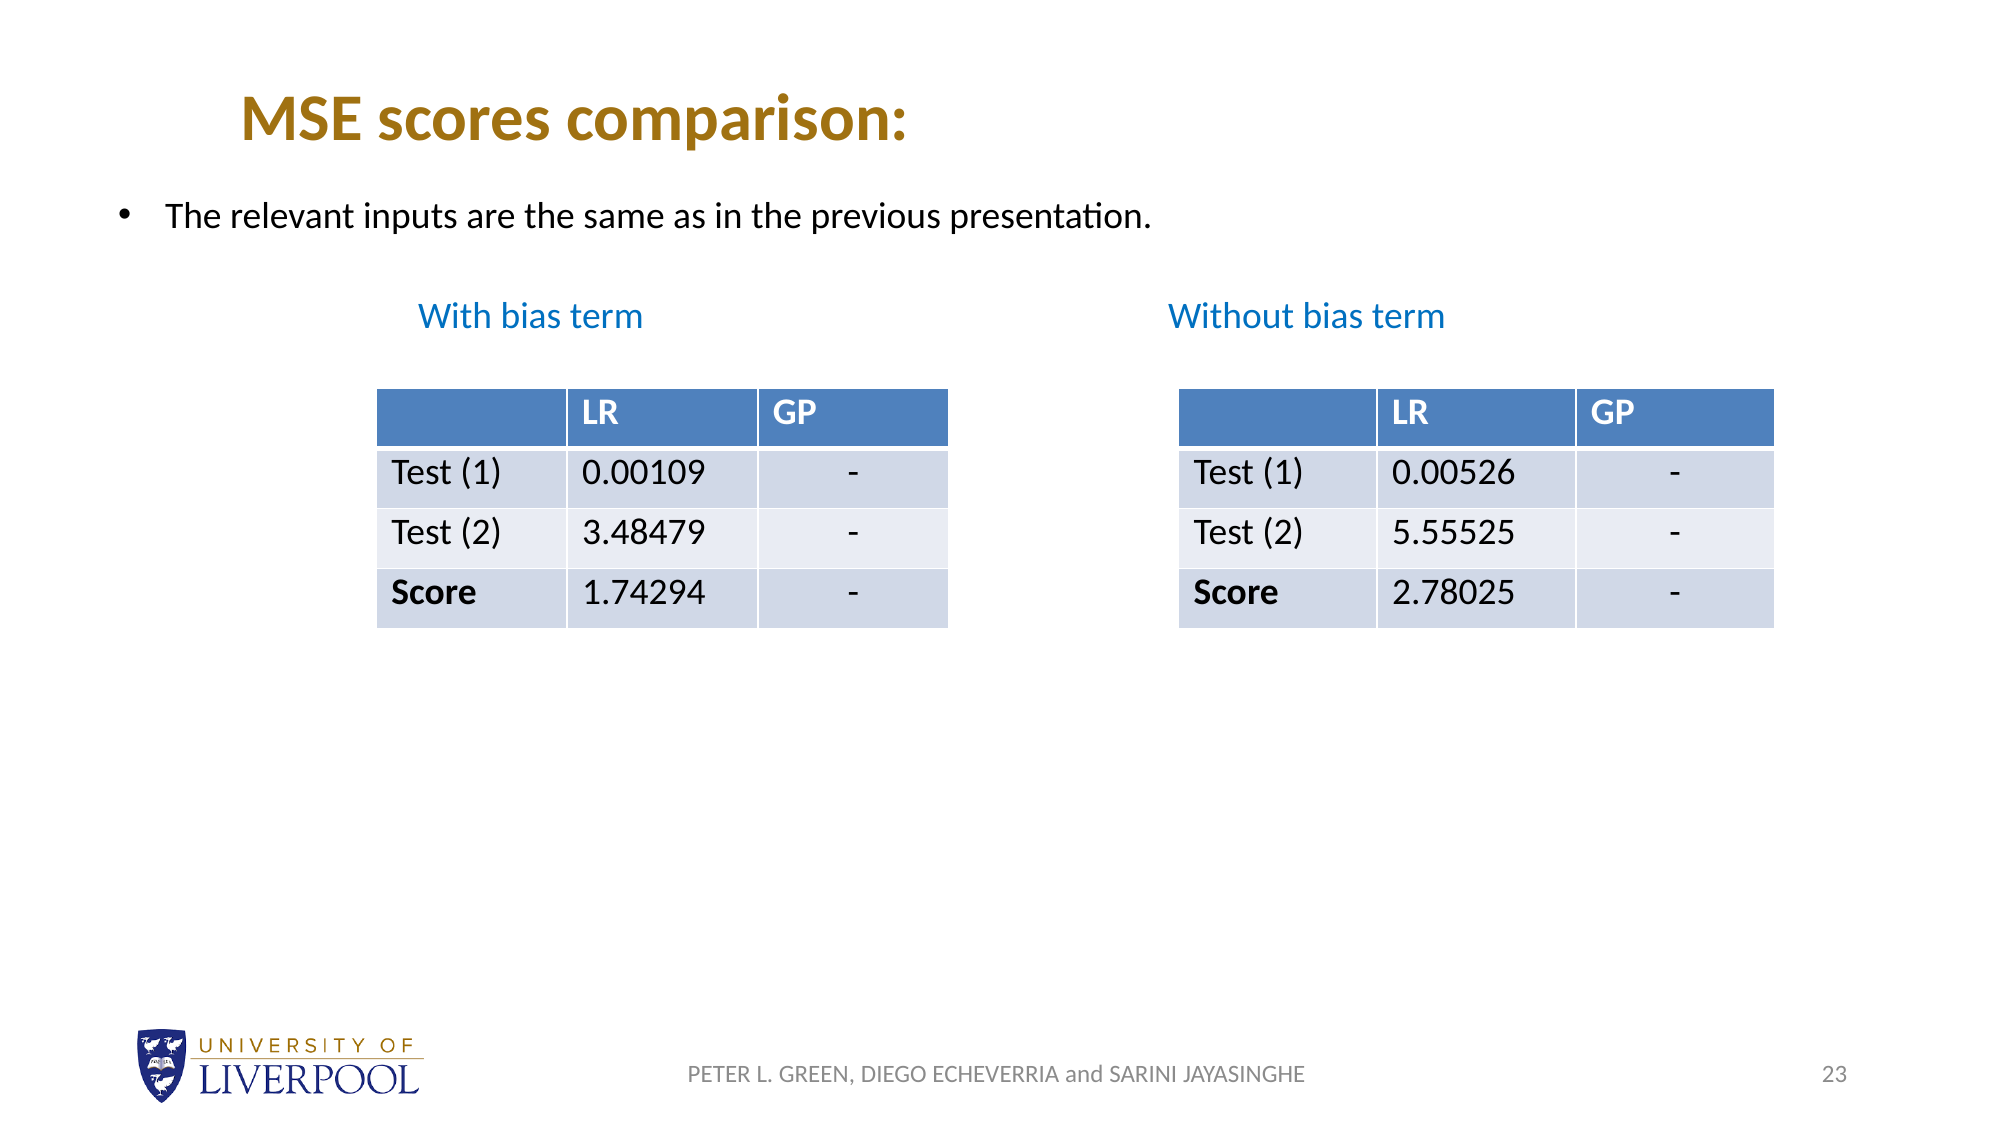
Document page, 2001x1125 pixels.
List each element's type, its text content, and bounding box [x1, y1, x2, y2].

table_cell - [759, 451, 948, 508]
table_cell Test (2) [1179, 509, 1376, 568]
table_cell - [1577, 569, 1774, 628]
table_cell 2.78025 [1378, 569, 1575, 628]
footer PETER L. GREEN, DIEGO ECHEVERRIA and SARINI JAYASINGHE [662, 1042, 1338, 1103]
table_cell - [1577, 451, 1774, 508]
table_header [377, 389, 566, 446]
table_cell 0.00109 [568, 451, 757, 508]
table_header GP [1577, 389, 1774, 446]
picture [137, 1029, 424, 1103]
table_cell Test (1) [377, 451, 566, 508]
table_cell 3.48479 [568, 509, 757, 568]
table_cell Score [1179, 569, 1376, 628]
table_header LR [568, 389, 757, 446]
table_cell - [759, 509, 948, 568]
table_cell Score [377, 569, 566, 628]
table_cell - [1577, 509, 1774, 568]
text_box The relevant inputs are the same as in the previous presentation. With bias term Without bias term [103, 183, 1956, 729]
text_box MSE scores comparison: [225, 66, 1675, 162]
table_header [1179, 389, 1376, 446]
table_cell 0.00526 [1378, 451, 1575, 508]
table_cell - [759, 569, 948, 628]
table_cell Test (1) [1179, 451, 1376, 508]
table_header LR [1378, 389, 1575, 446]
table_cell 1.74294 [568, 569, 757, 628]
table_cell Test (2) [377, 509, 566, 568]
slide_number 23 [1412, 1042, 1863, 1103]
table_cell 5.55525 [1378, 509, 1575, 568]
table_header GP [759, 389, 948, 446]
